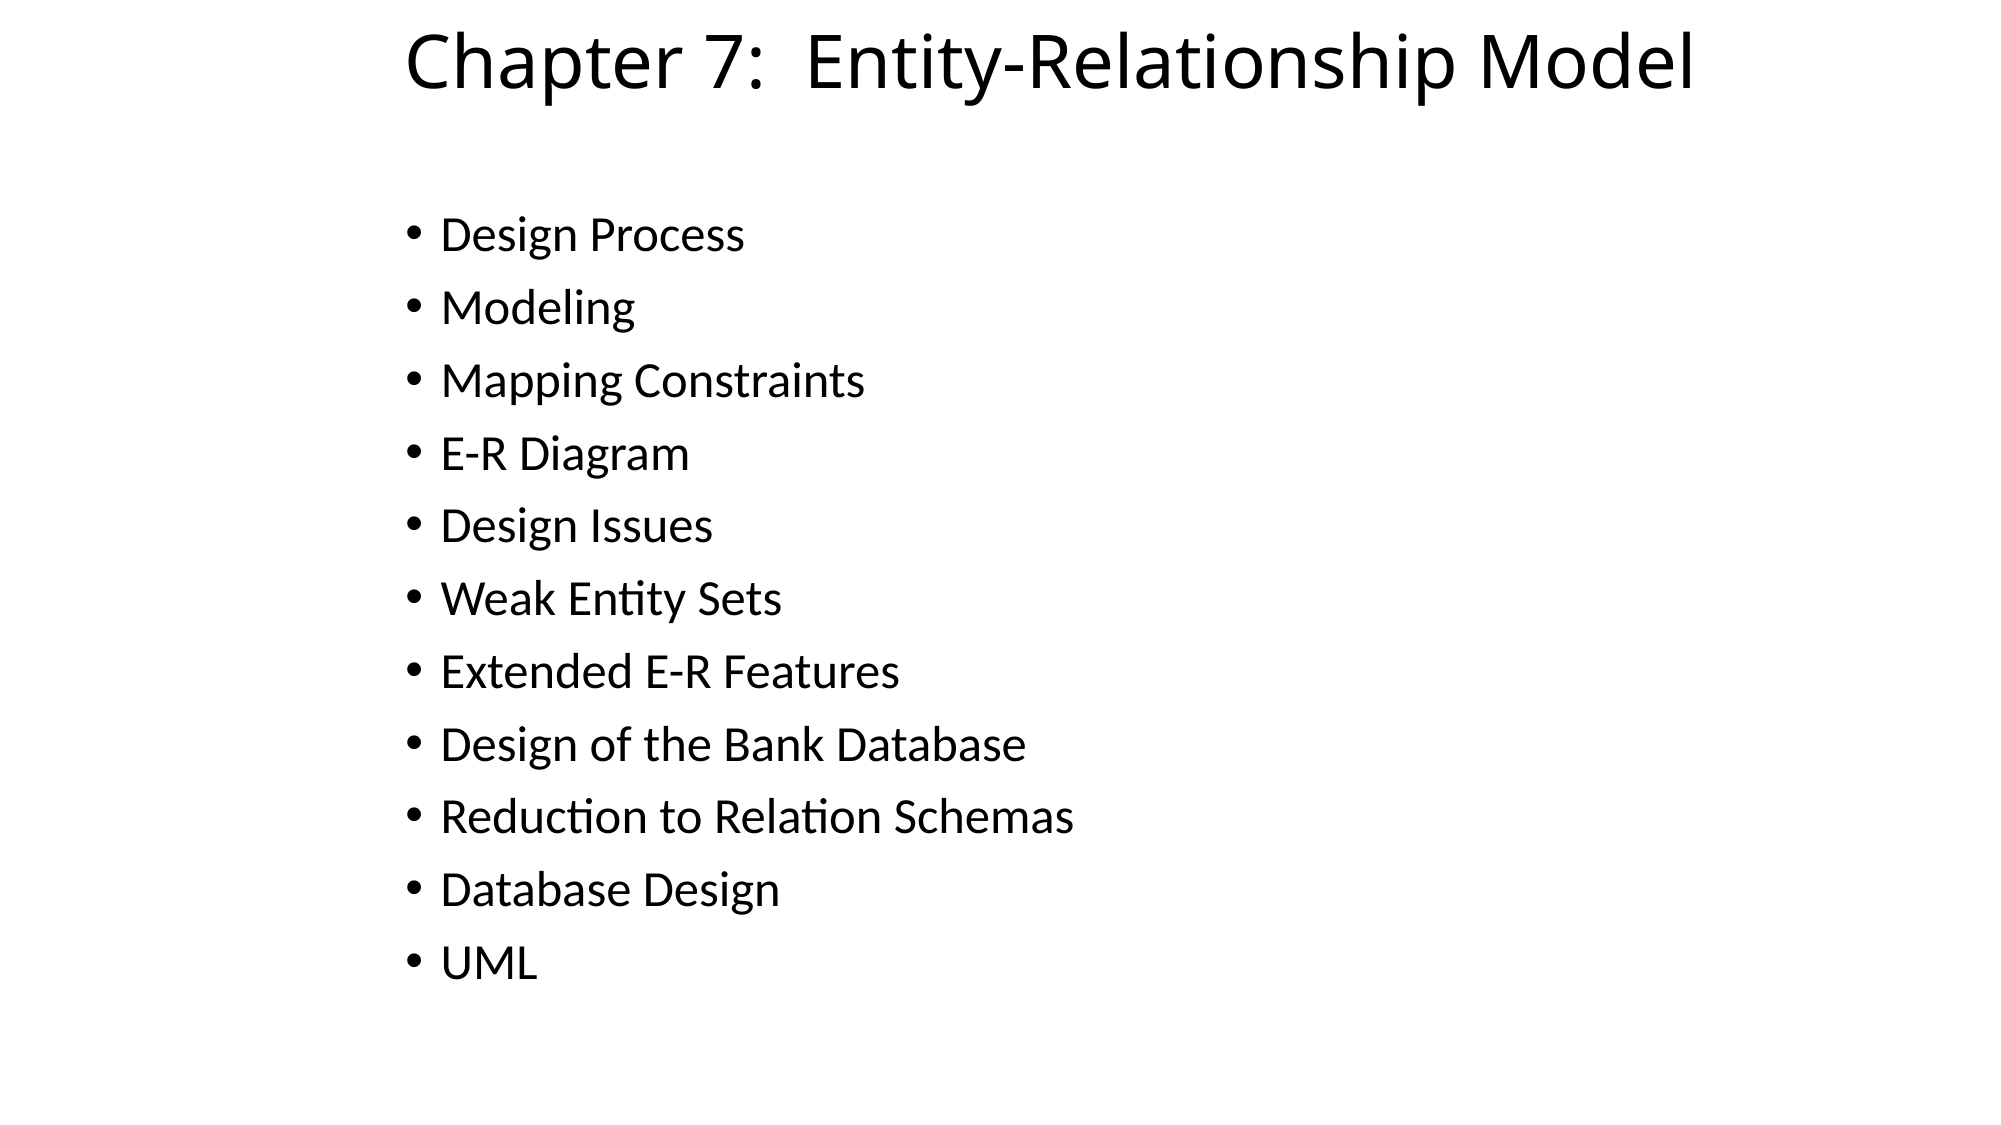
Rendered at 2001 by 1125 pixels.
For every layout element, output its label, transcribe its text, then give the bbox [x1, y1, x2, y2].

list Design Process Modeling Mapping Constraints E-R Diagram Design Issues Weak Entity Sets Extended E-R Features Design of the Bank Database Reduction to Relation Schemas Database Design UML [390, 200, 1678, 1001]
title Chapter 7: Entity-Relationship Model [389, 14, 1715, 114]
